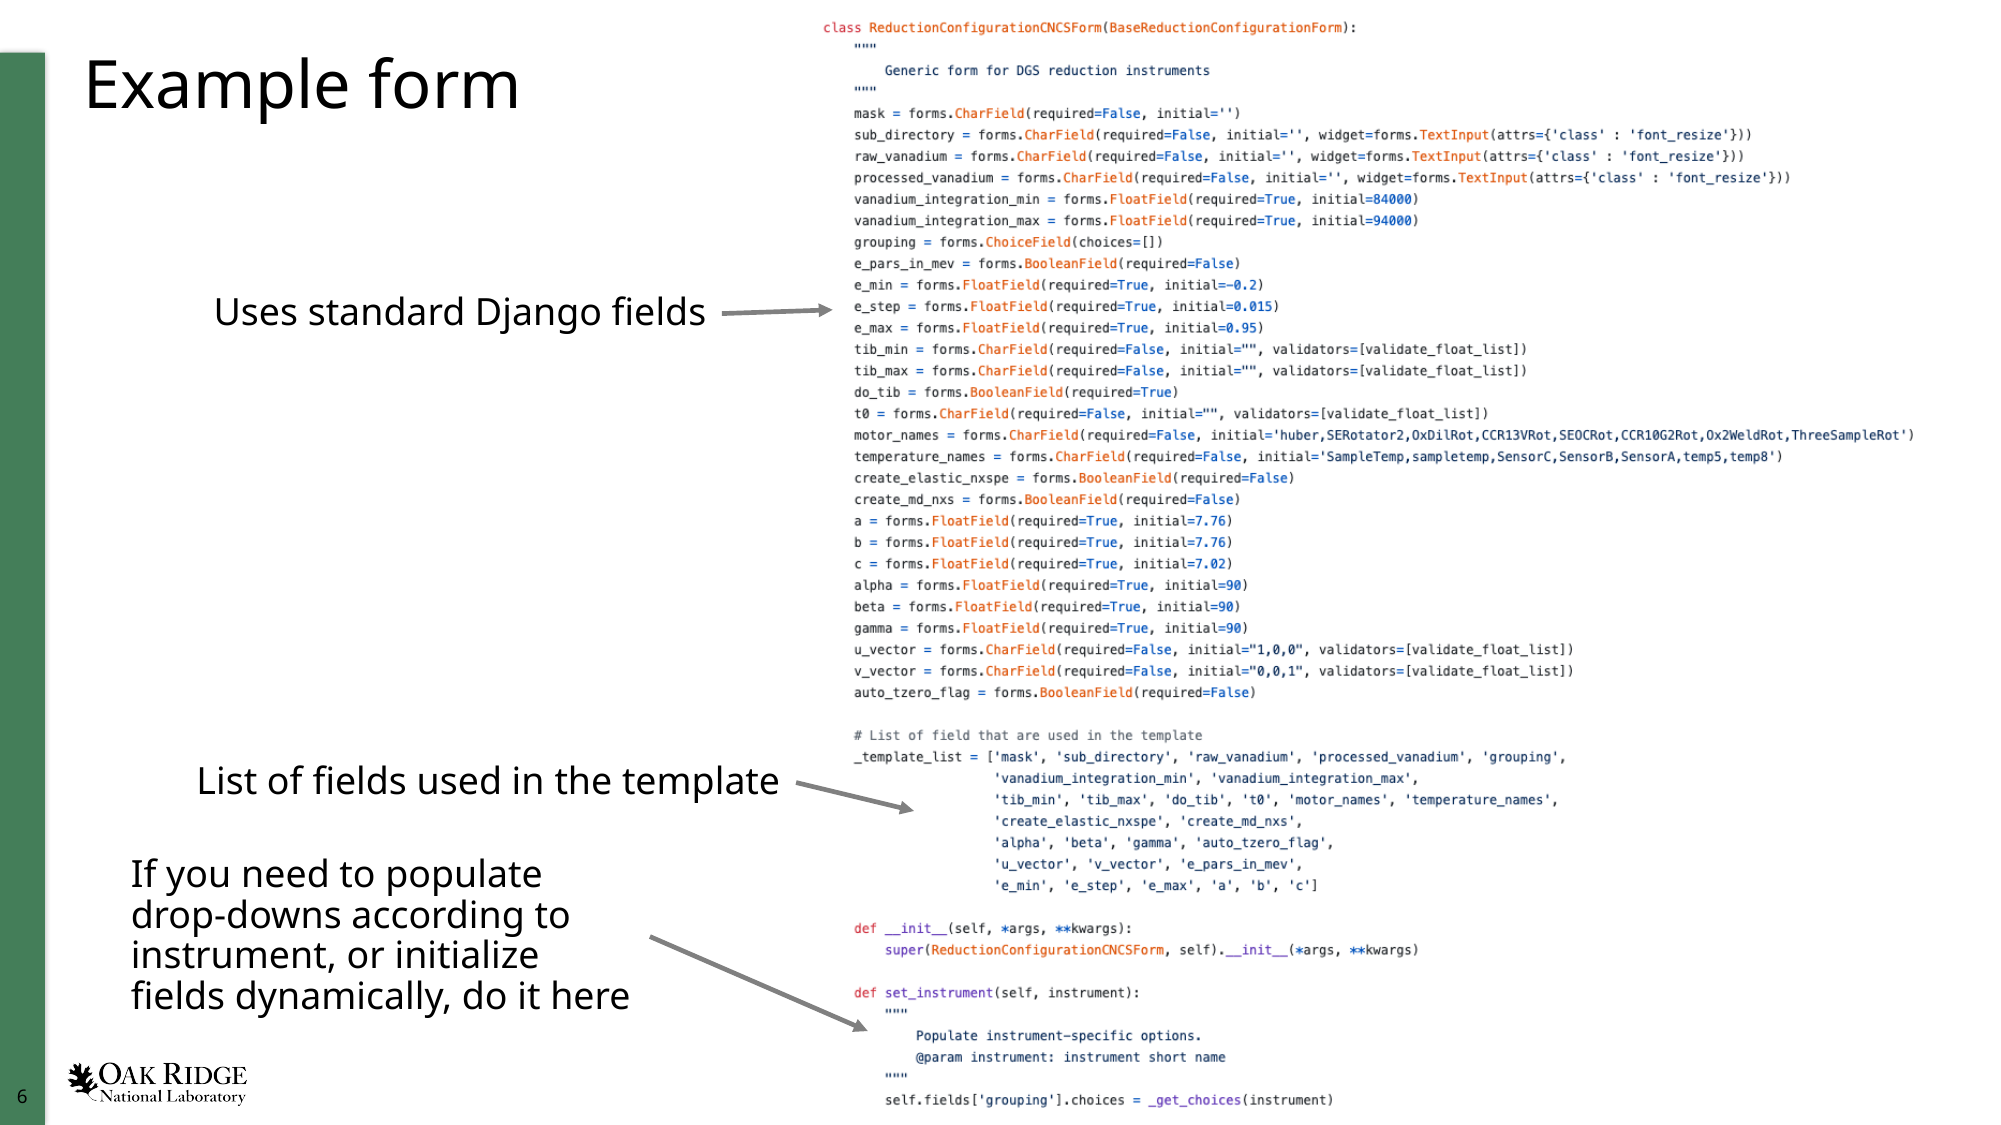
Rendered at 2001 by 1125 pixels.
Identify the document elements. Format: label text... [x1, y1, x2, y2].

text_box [727, 309, 833, 315]
text_box List of fields used in the template [181, 754, 797, 811]
text_box If you need to populate drop-downs according to instrument, or initialize fields dynamically, do it here [116, 848, 650, 1025]
picture [67, 1062, 247, 1106]
picture [815, 0, 1958, 1125]
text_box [649, 937, 868, 1032]
title Example form [68, 43, 815, 132]
text_box Uses standard Django fields [198, 286, 722, 342]
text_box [801, 782, 915, 812]
